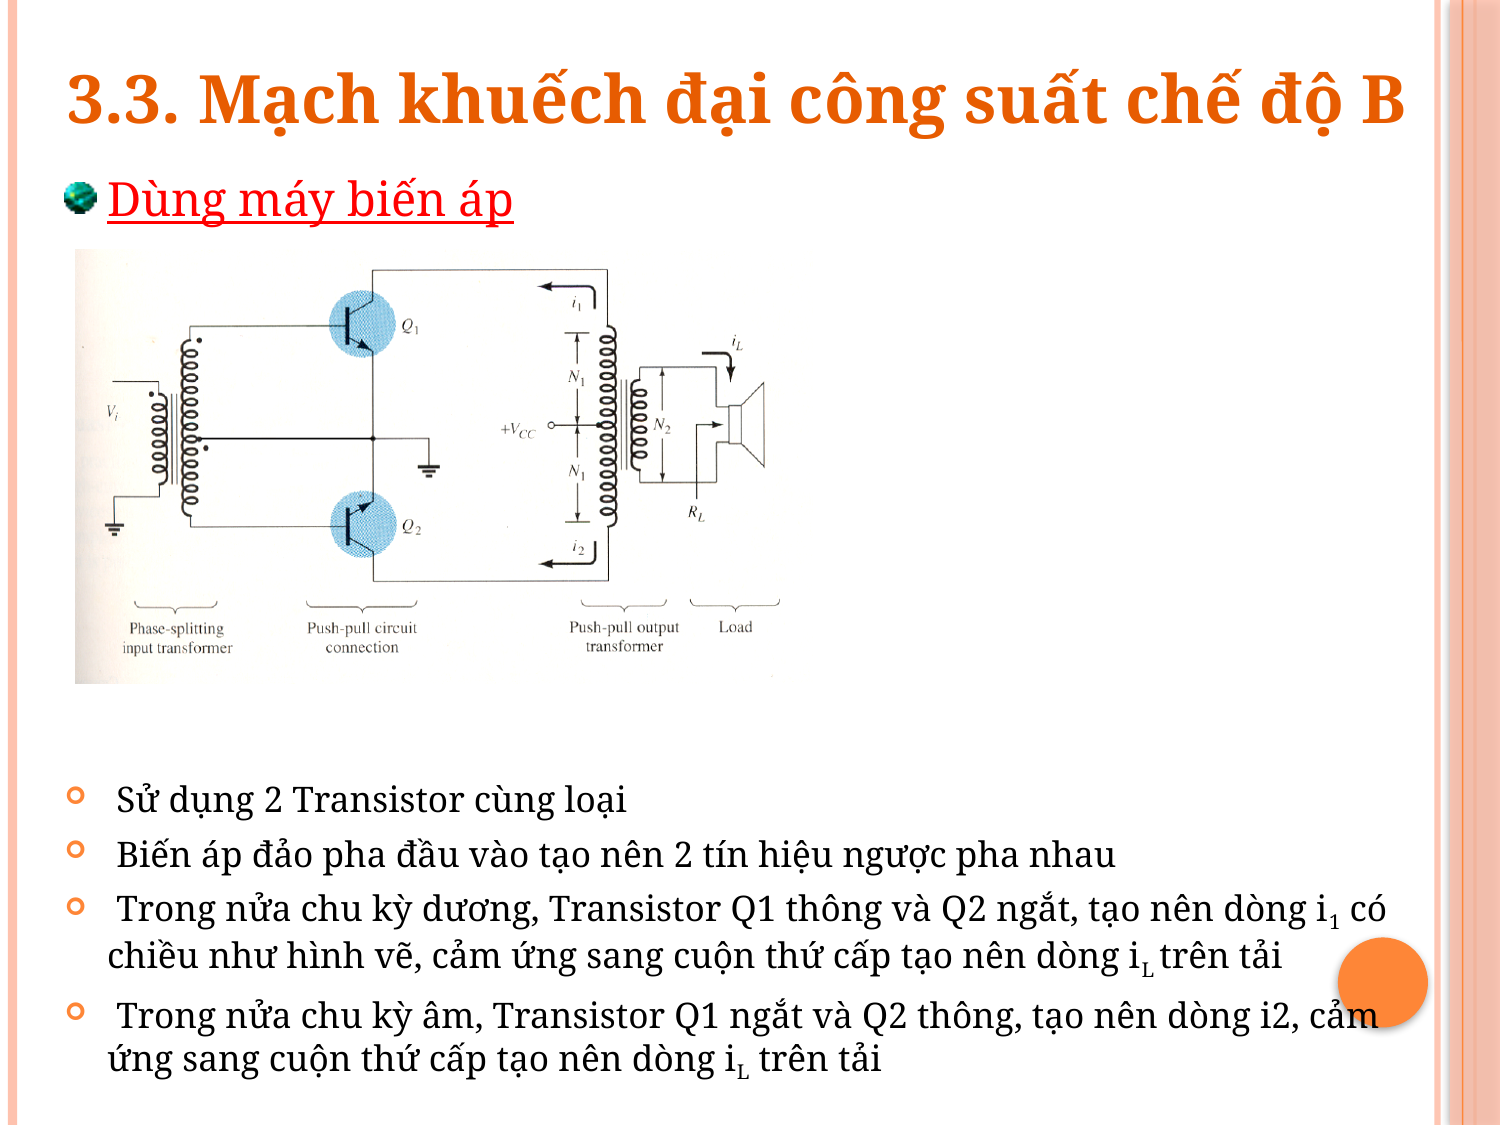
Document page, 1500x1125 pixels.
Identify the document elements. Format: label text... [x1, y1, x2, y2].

picture [64, 182, 97, 214]
picture [74, 249, 813, 685]
text_box 3.3. Mạch khuếch đại công suất chế độ B [50, 49, 1425, 145]
